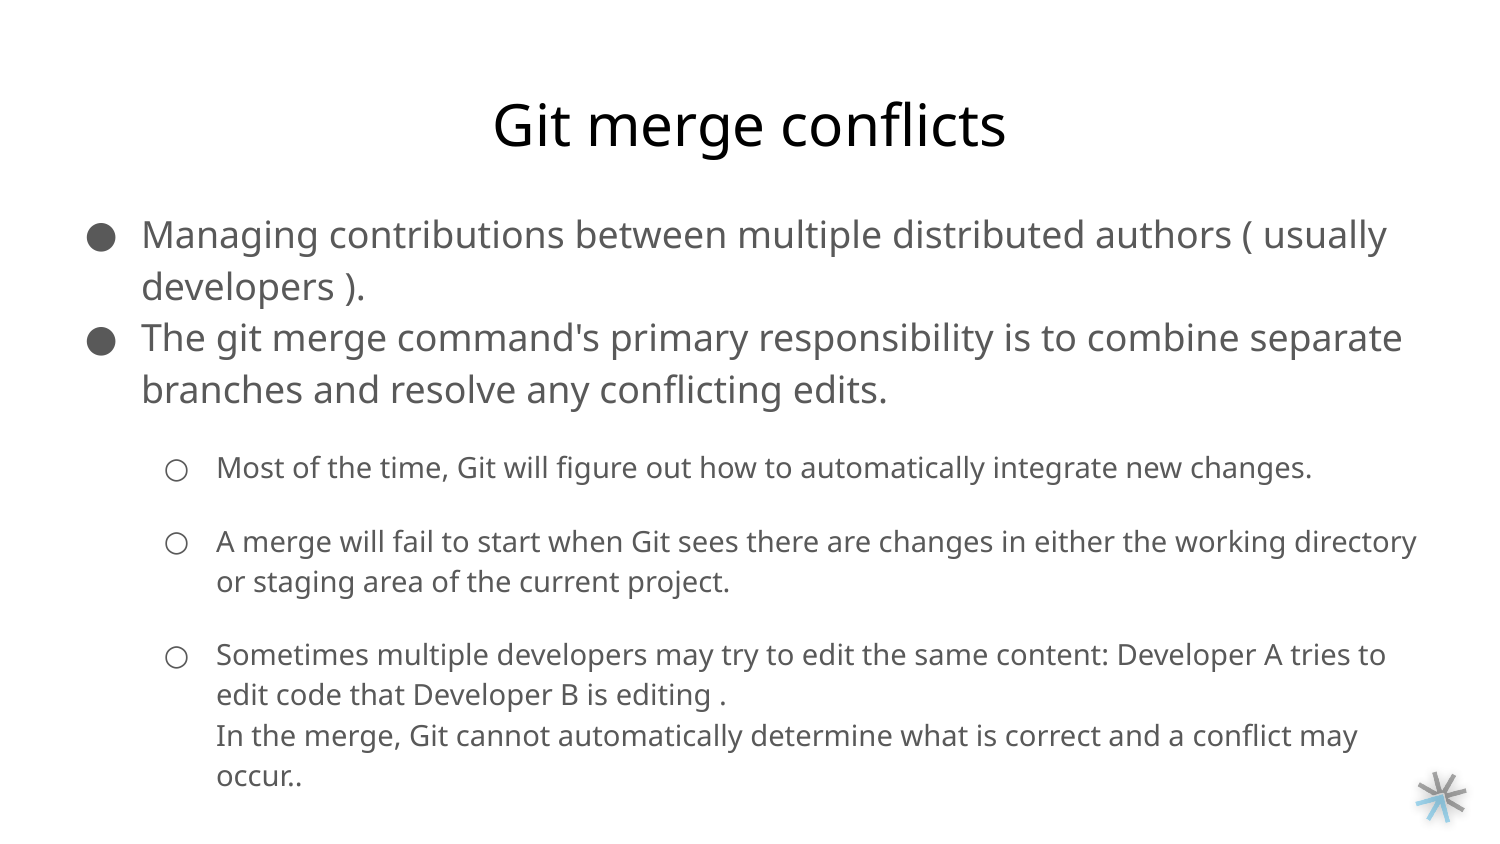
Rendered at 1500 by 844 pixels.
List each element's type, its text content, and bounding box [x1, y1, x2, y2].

title Git merge conflicts [51, 72, 1449, 167]
list Managing contributions between multiple distributed authors ( usually developers ). The git merge command's primary responsibility is to combine separate branches and resolve any conflicting edits. Most of the time, Git will figure out how to automatically integrate new changes. A merge will fail to start when Git sees there are changes in either the working directory or staging area of the current project. Sometimes multiple developers may try to edit the same content: Developer A tries to edit code that Developer B is editing . In the merge, Git cannot automatically determine what is correct and a conflict may occur.. [51, 189, 1449, 822]
